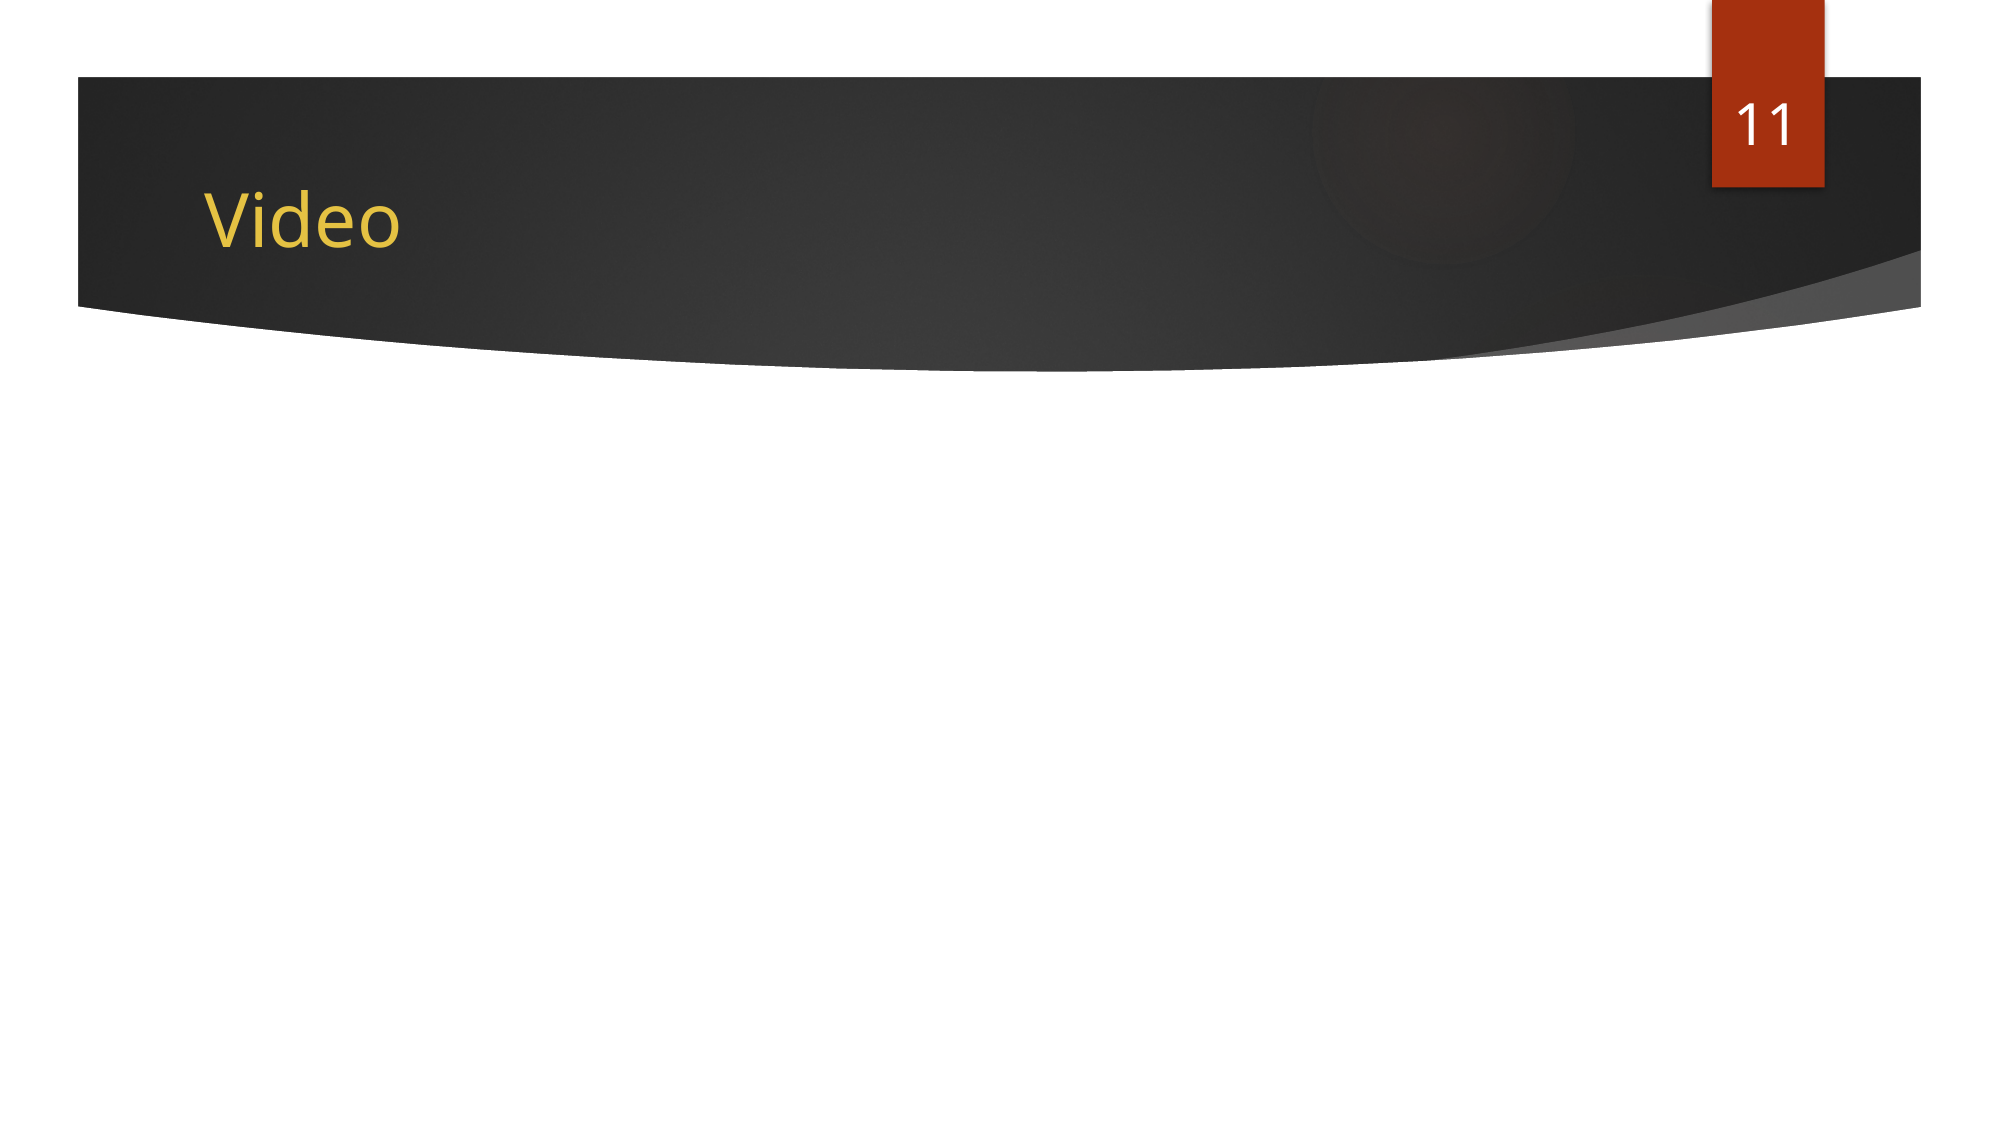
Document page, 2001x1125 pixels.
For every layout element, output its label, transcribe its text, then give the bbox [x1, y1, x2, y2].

title Video [189, 159, 1627, 276]
slide_number 11 [1698, 48, 1836, 175]
